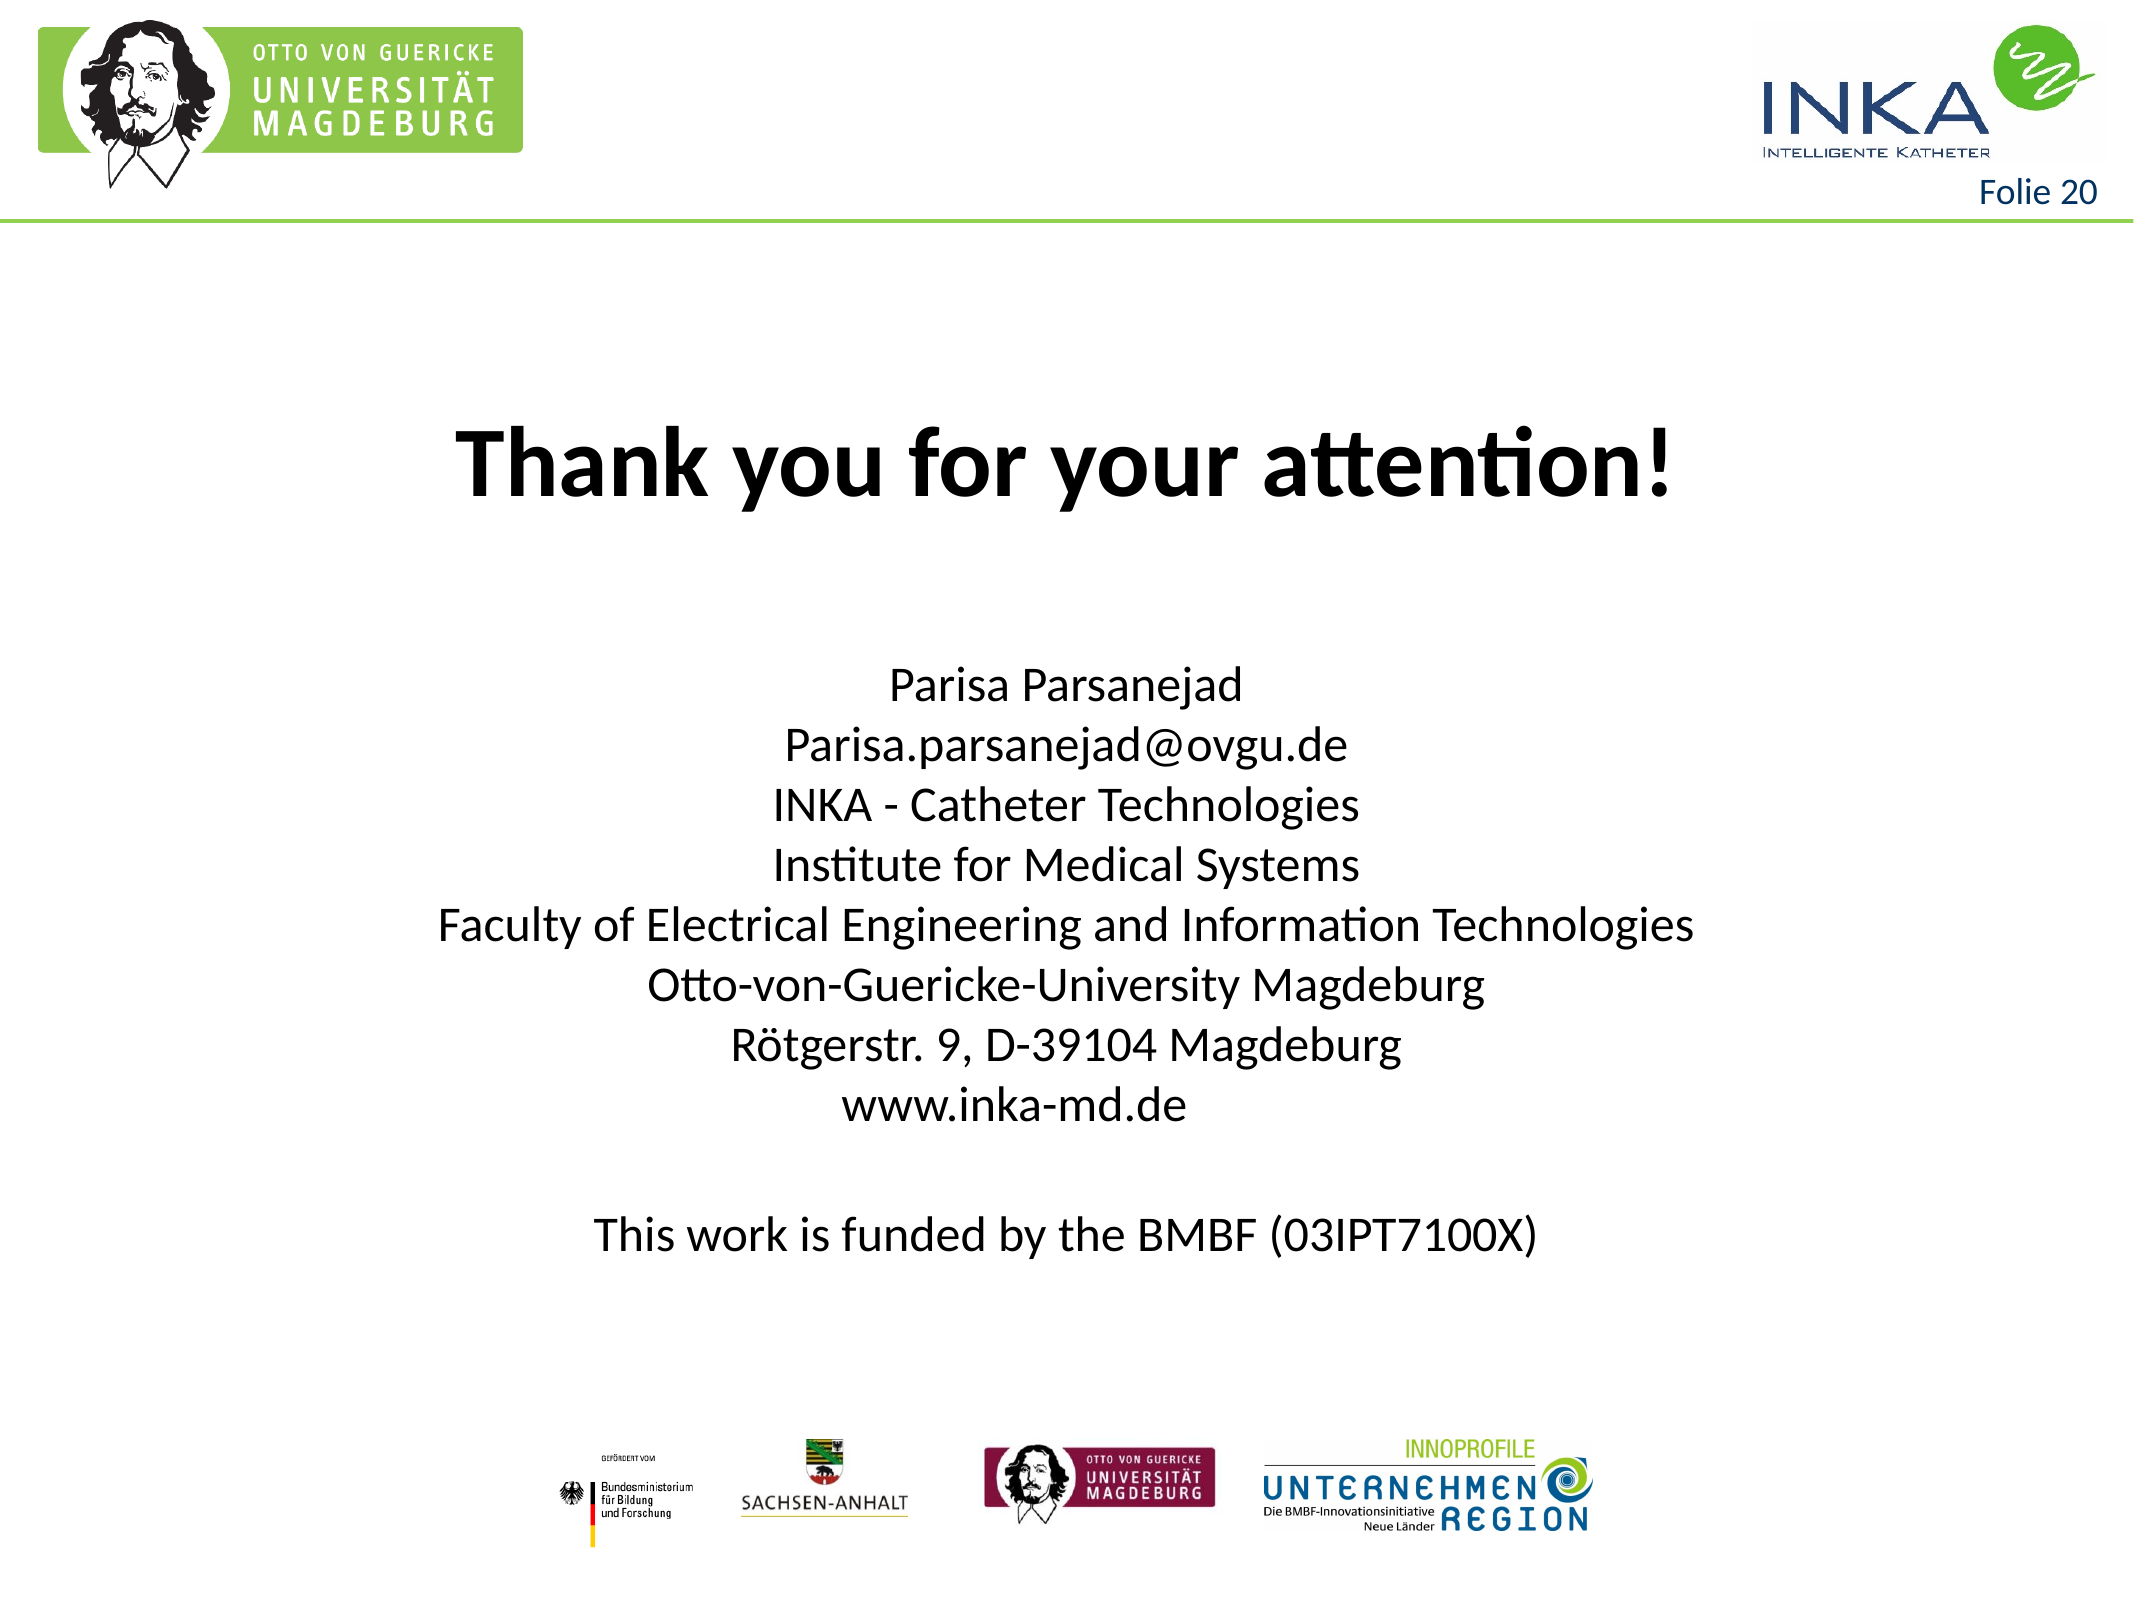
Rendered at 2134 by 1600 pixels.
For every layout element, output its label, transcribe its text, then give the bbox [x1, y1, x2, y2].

text_box Thank you for your attention! Parisa Parsanejad Parisa.parsanejad@ovgu.de INKA - Catheter Technologies Institute for Medical Systems Faculty of Electrical Engineering and Information Technologies Otto-von-Guericke-University Magdeburg Rötgerstr. 9, D-39104 Magdeburg www.inka-md.de This work is funded by the BMBF (03IPT7100X) [35, 268, 2098, 1270]
picture [38, 20, 524, 189]
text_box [540, 1439, 1593, 1568]
picture [1751, 20, 2107, 162]
